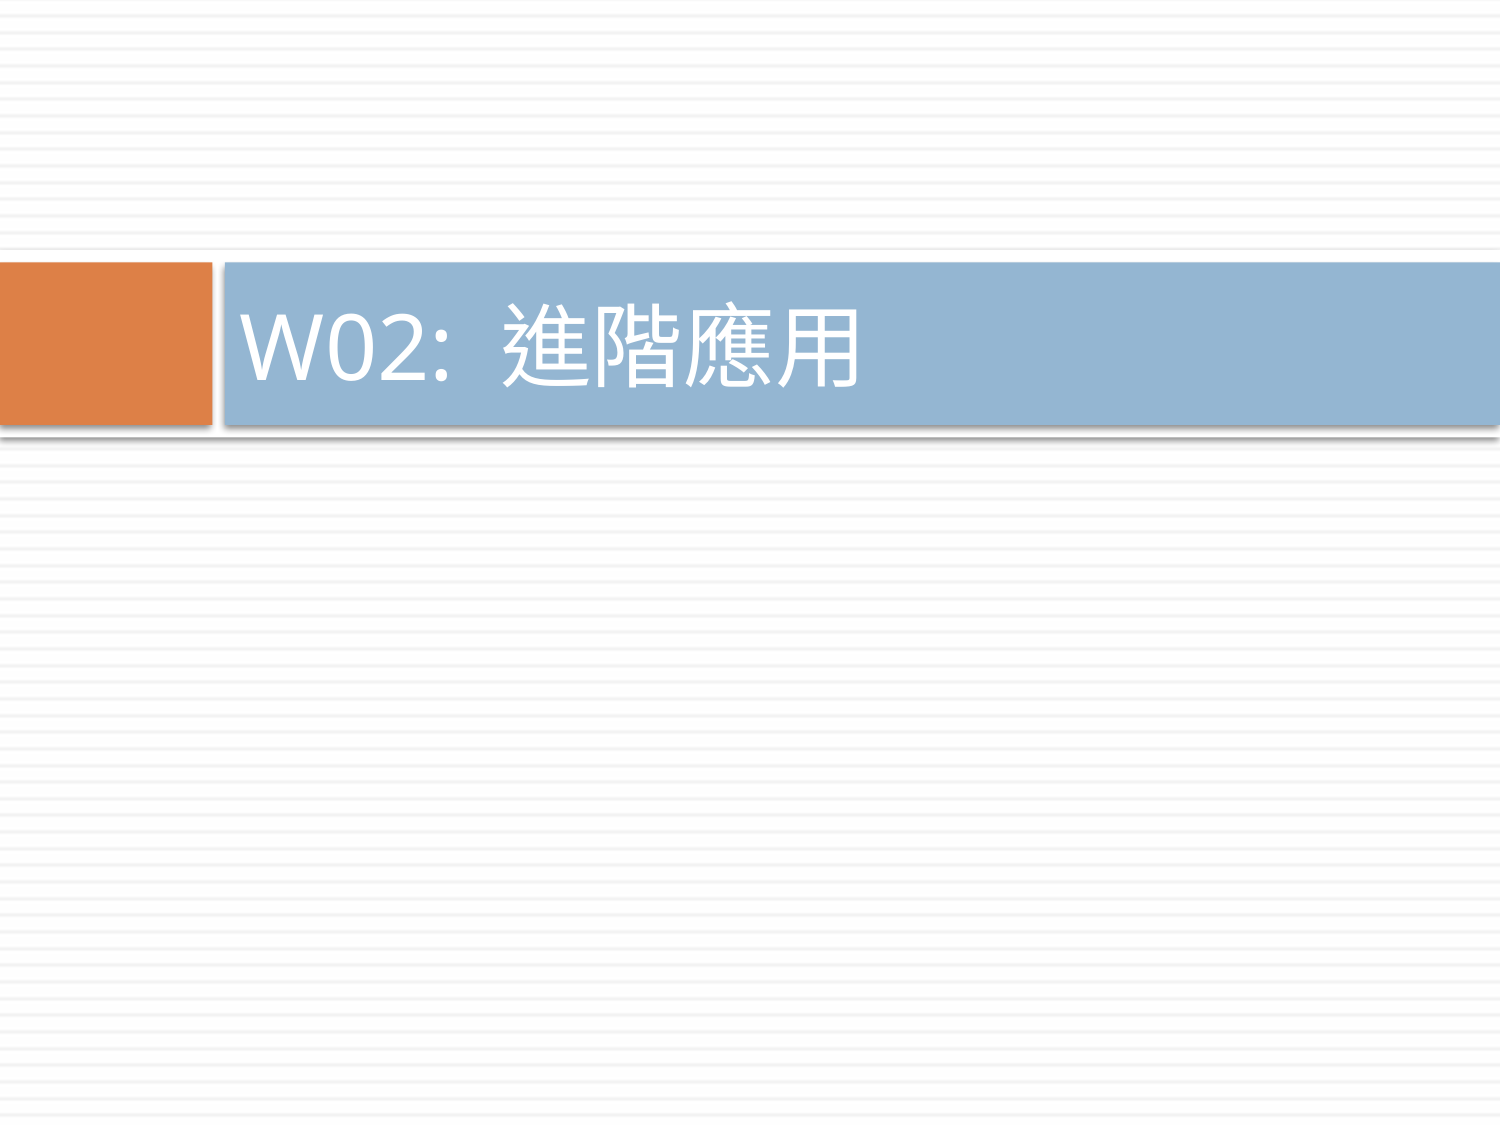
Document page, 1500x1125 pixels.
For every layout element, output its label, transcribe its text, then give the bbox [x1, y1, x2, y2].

title W02: 進階應用 [225, 262, 1475, 425]
